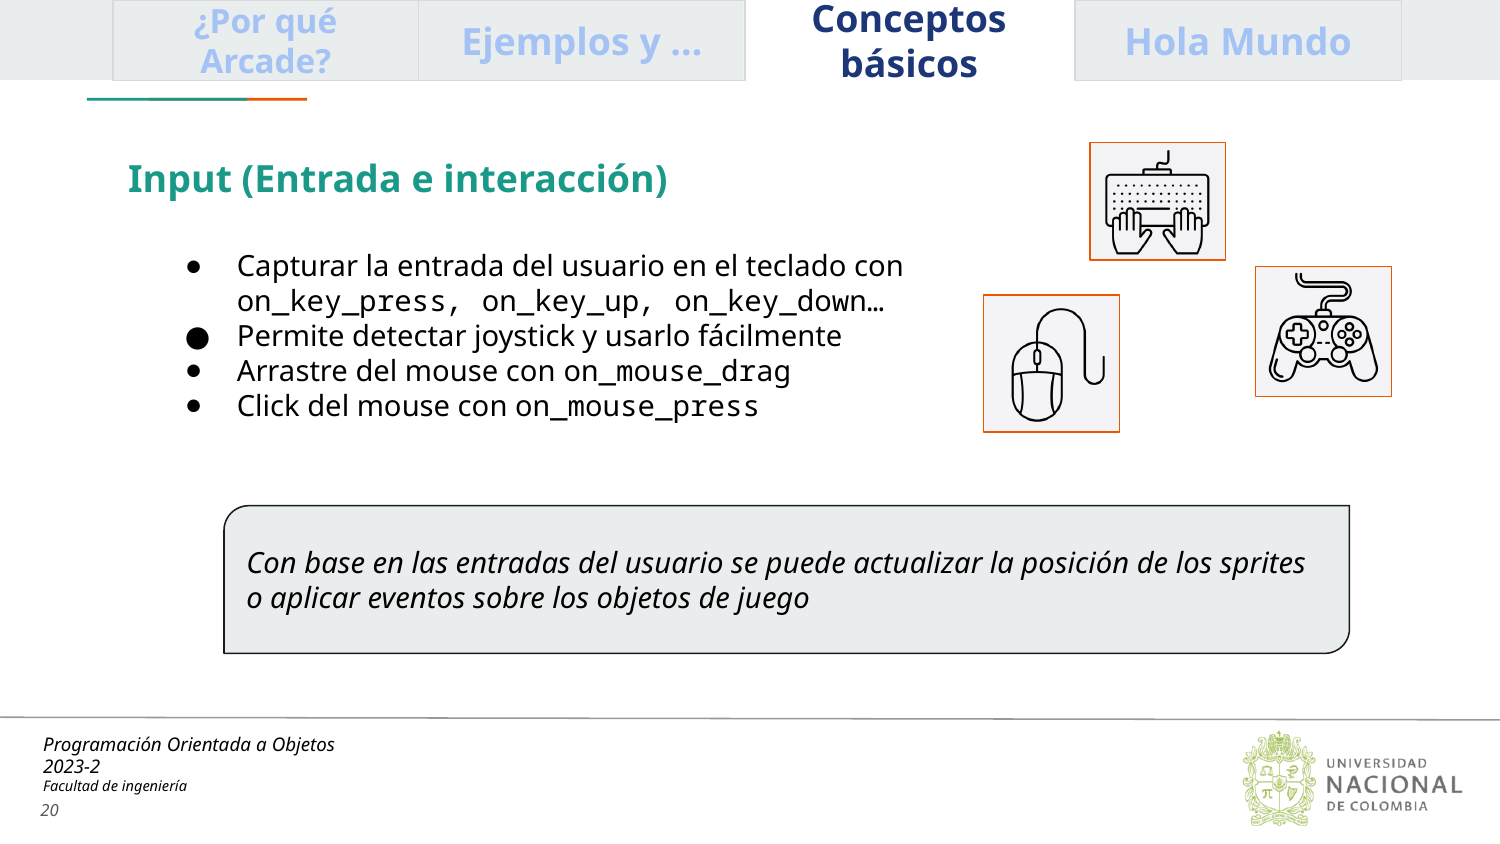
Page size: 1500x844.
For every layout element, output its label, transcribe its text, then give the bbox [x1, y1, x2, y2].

text_box Ejemplos y … [418, 0, 746, 81]
picture [983, 295, 1119, 432]
text_box Input (Entrada e interacción) [113, 133, 885, 216]
slide_number ‹#› [25, 779, 116, 844]
text_box ¿Por qué Arcade? [113, 0, 418, 81]
picture [1255, 266, 1391, 396]
text_box Capturar la entrada del usuario en el teclado con on_key_press, on_key_up, on_key_down… Permite detectar joystick y usarlo fácilmente Arrastre del mouse con on_mouse_drag Click del mouse con on_mouse_press [146, 232, 1053, 438]
text_box Conceptos básicos [746, 0, 1074, 81]
picture [1090, 143, 1226, 260]
text_box Con base en las entradas del usuario se puede actualizar la posición de los sprites o aplicar eventos sobre los objetos de juego [223, 505, 1350, 654]
picture [1239, 727, 1466, 829]
text_box Hola Mundo [1074, 0, 1402, 81]
